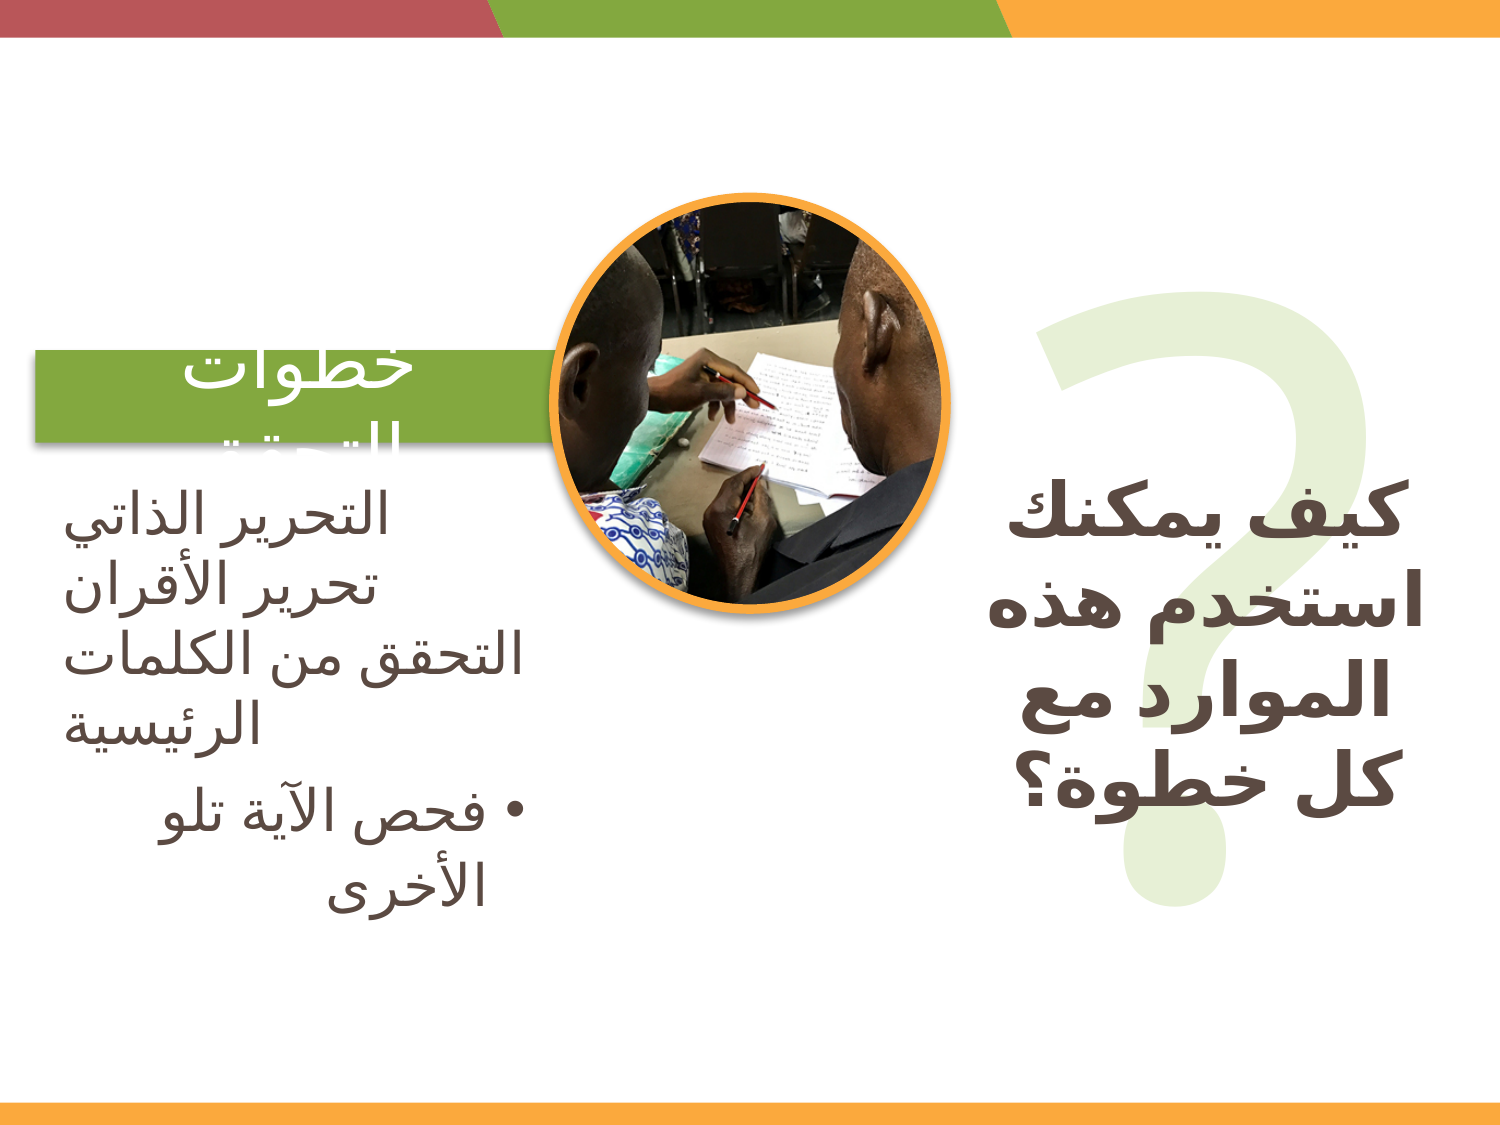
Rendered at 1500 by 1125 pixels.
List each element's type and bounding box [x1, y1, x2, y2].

text_box [35, 49, 1467, 1075]
